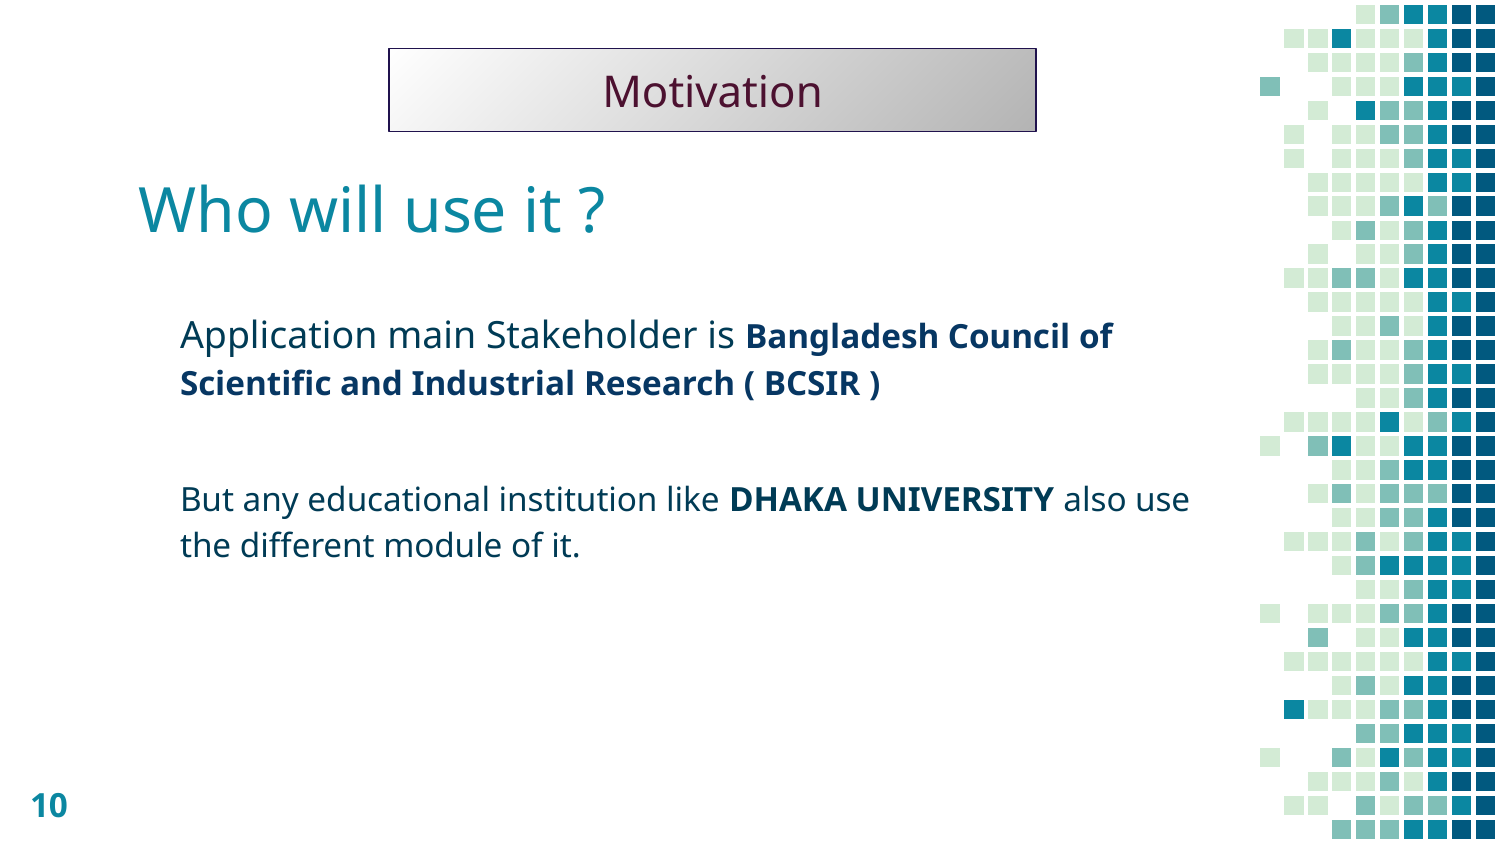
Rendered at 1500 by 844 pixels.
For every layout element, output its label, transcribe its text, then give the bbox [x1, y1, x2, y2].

title Who will use it ? [123, 154, 1062, 260]
text_box Motivation [389, 48, 1037, 132]
list Application main Stakeholder is Bangladesh Council of Scientific and Industrial Research ( BCSIR ) But any educational institution like DHAKA UNIVERSITY also use the different module of it. [164, 289, 1214, 796]
slide_number ‹#› [15, 774, 105, 839]
